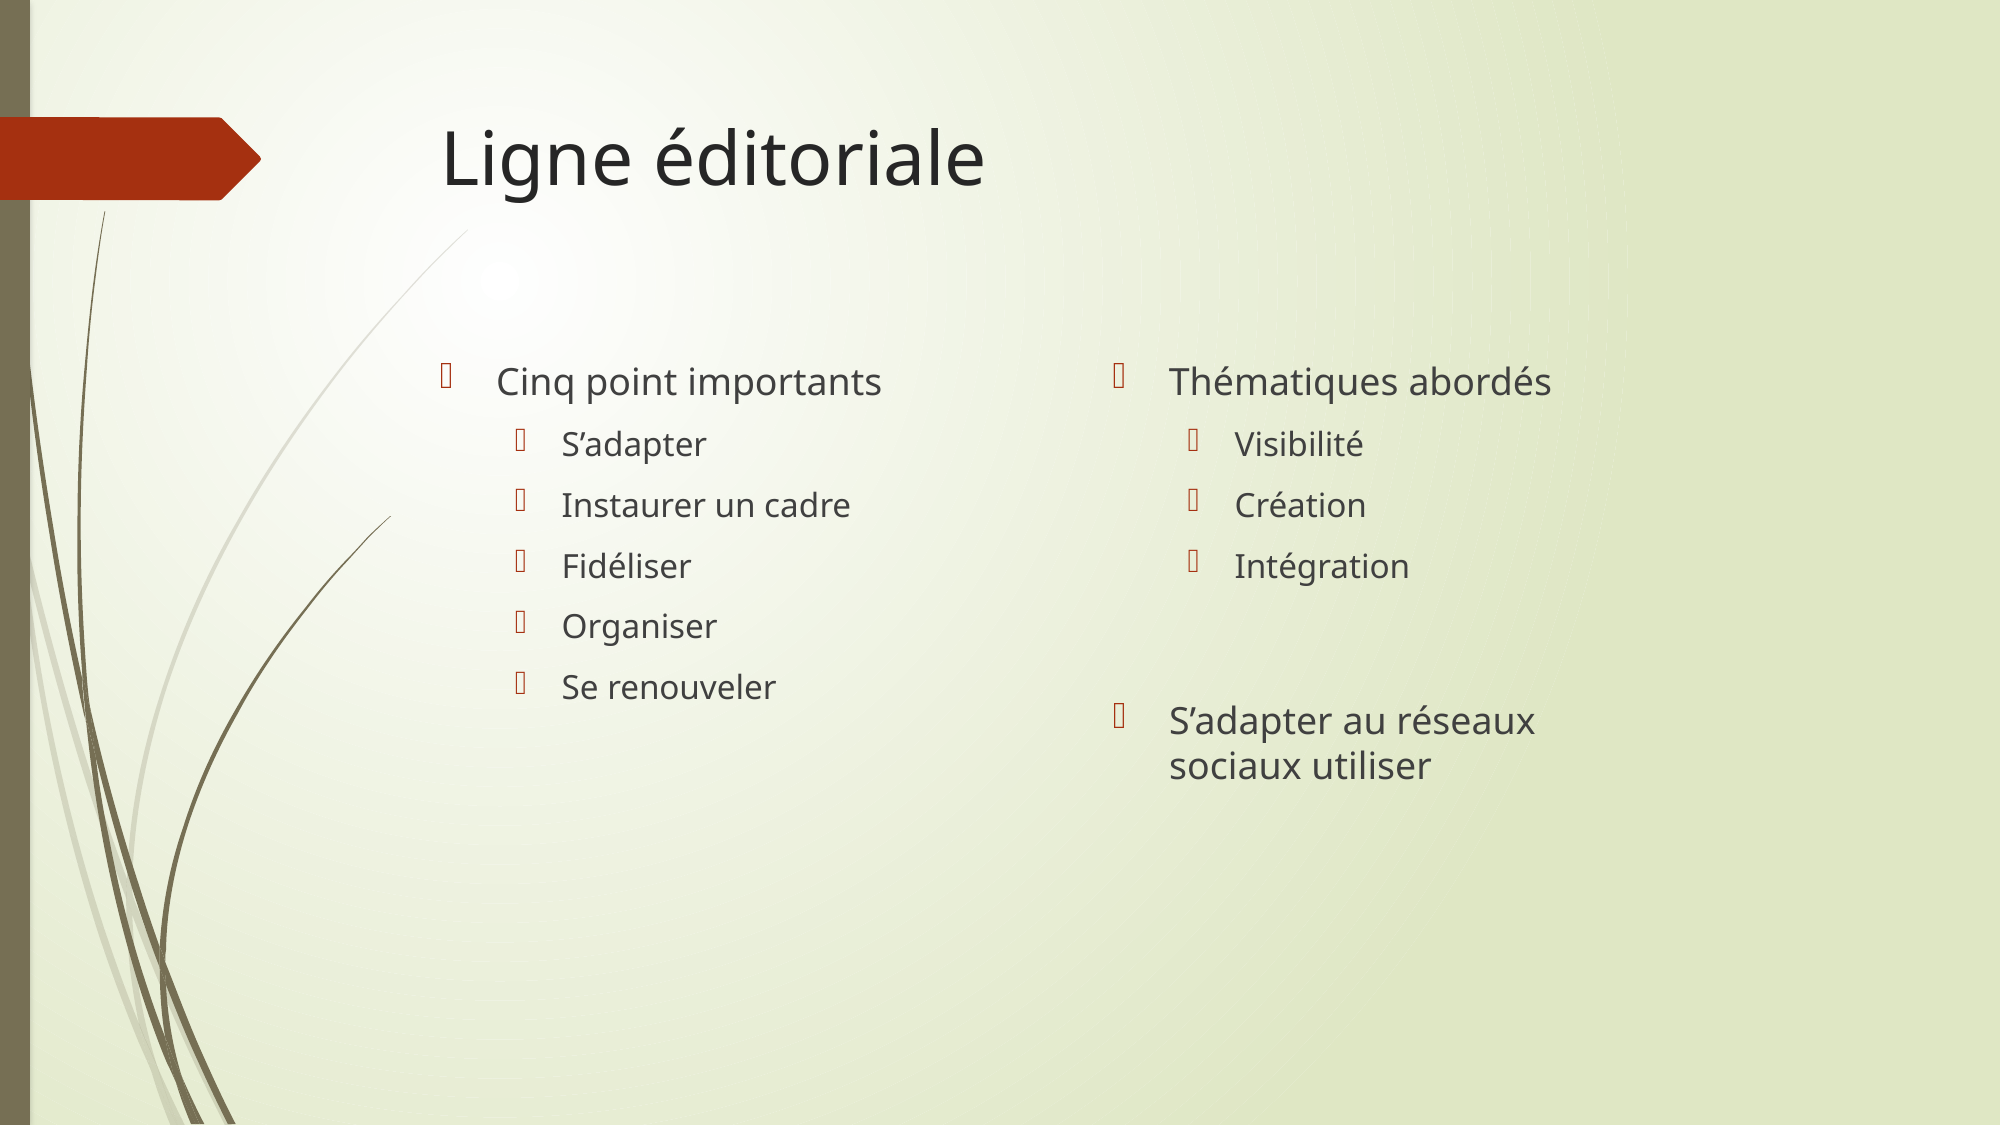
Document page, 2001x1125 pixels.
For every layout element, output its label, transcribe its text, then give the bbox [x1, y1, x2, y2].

list Cinq point importants S’adapter Instaurer un cadre Fidéliser Organiser Se renouveler [424, 350, 990, 722]
text_box Thématiques abordés Visibilité Création Intégration [1097, 350, 1652, 615]
text_box S’adapter au réseaux sociaux utiliser [1097, 689, 1663, 810]
title Ligne éditoriale [425, 102, 1888, 313]
